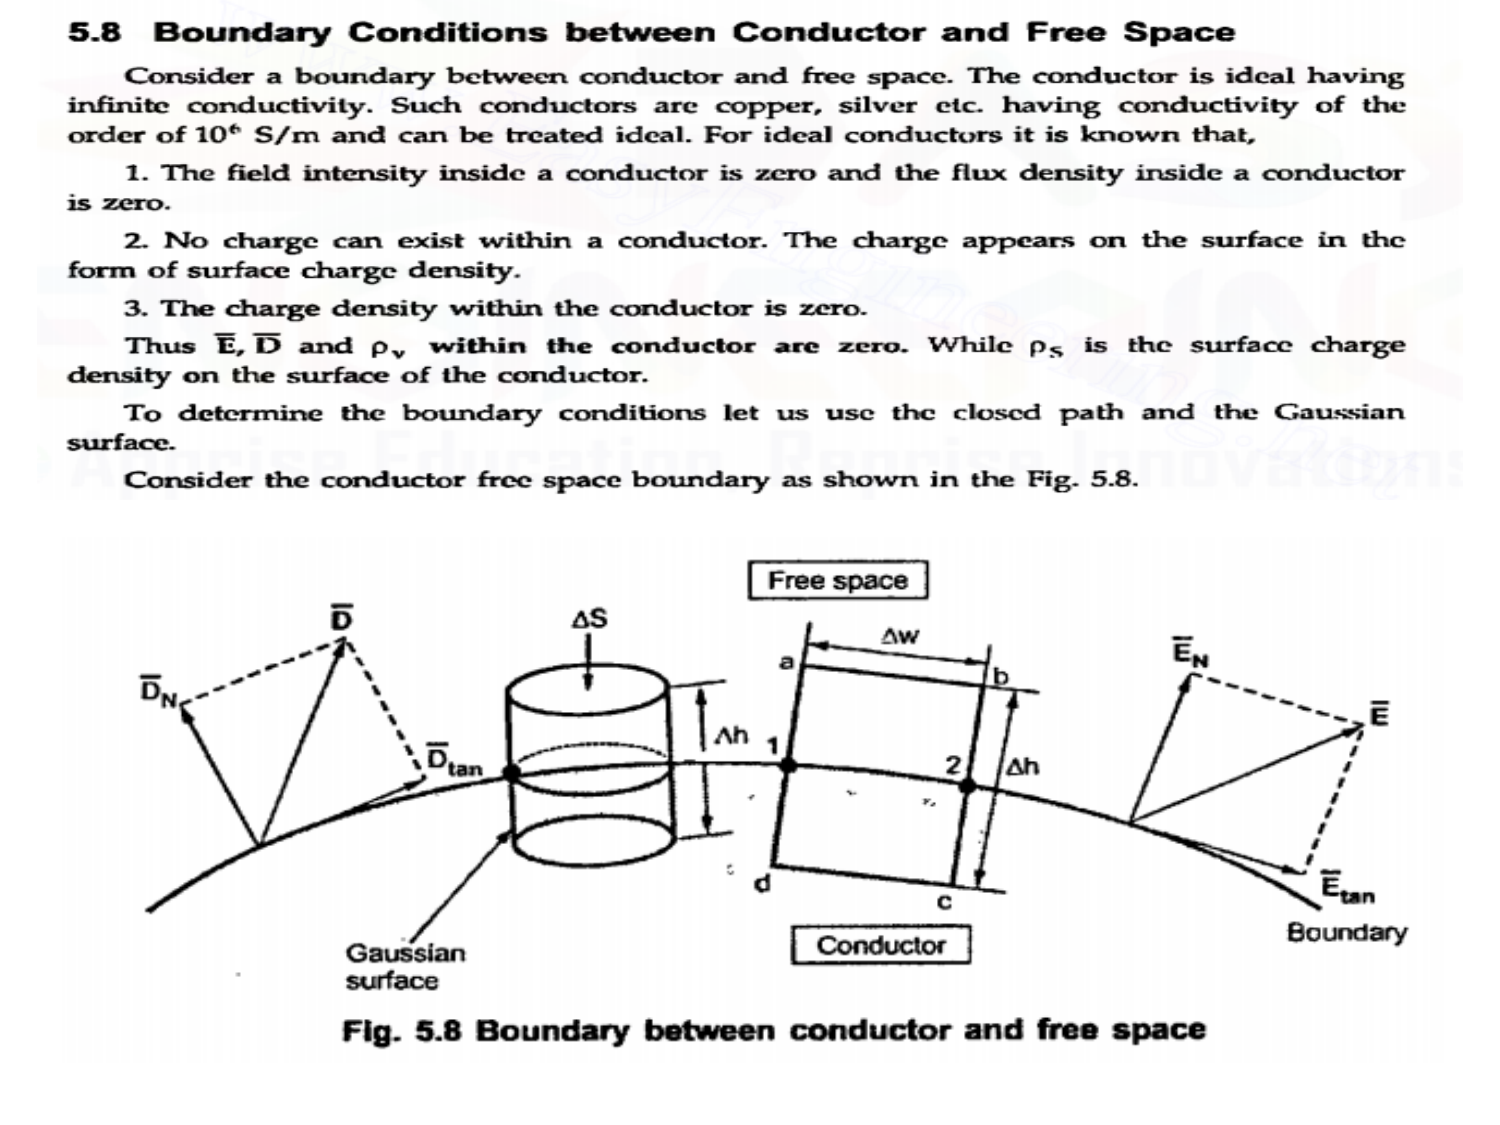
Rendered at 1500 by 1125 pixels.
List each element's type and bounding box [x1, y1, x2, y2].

list [37, 0, 1463, 501]
picture [62, 537, 1451, 1063]
